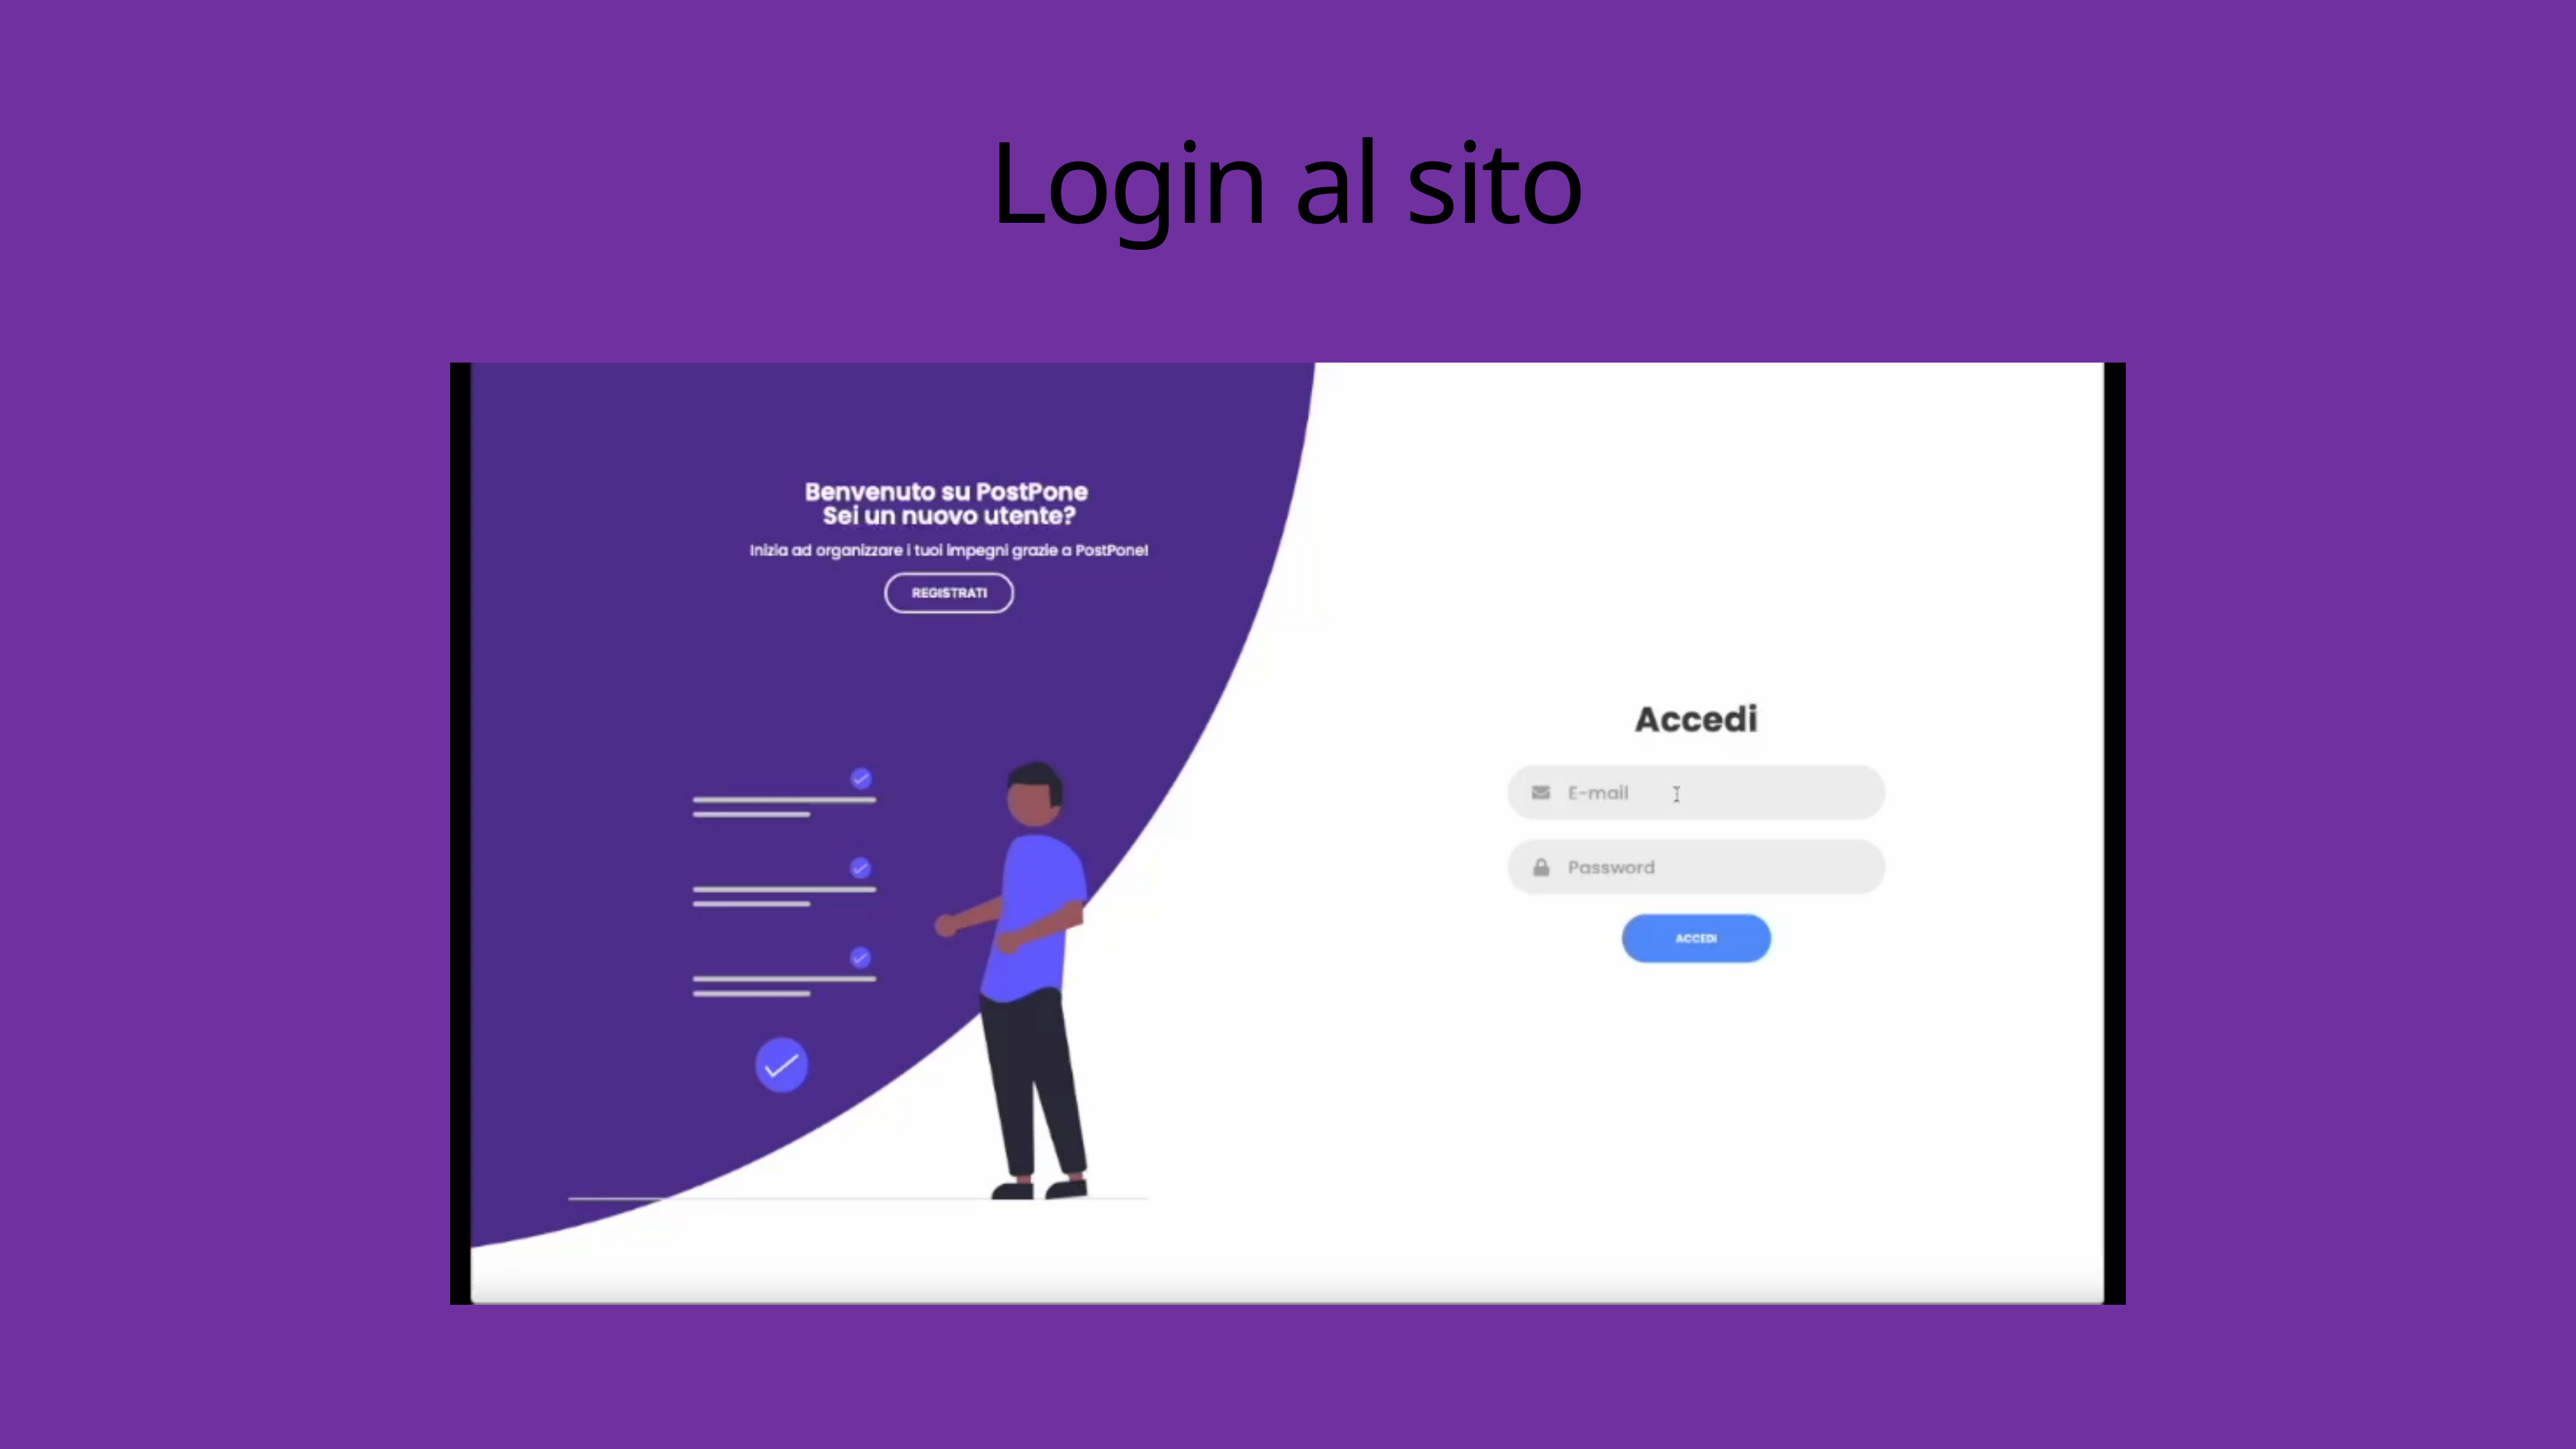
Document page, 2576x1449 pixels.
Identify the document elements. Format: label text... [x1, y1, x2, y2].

title Login al sito [133, 85, 2443, 251]
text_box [450, 362, 2126, 1305]
